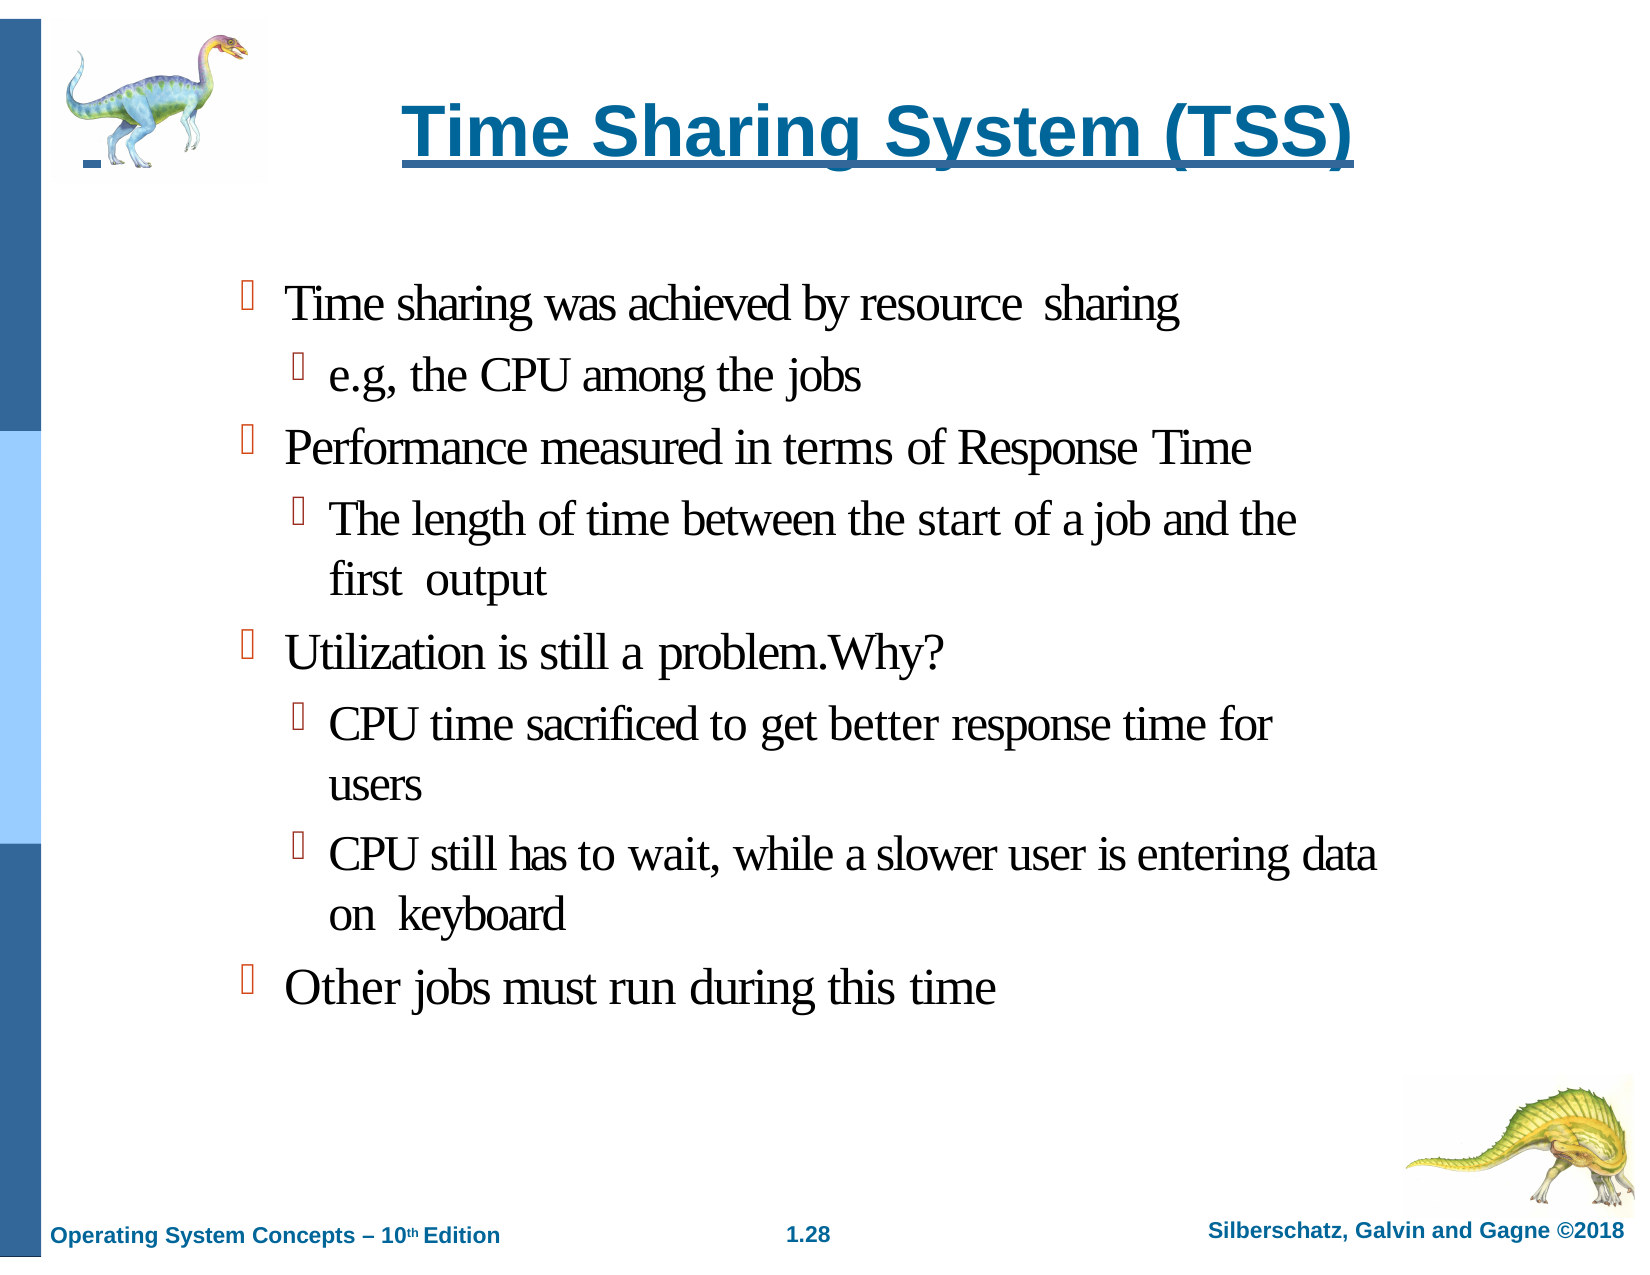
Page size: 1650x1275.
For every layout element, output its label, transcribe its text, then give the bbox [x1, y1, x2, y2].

text_box Time sharing was achieved by resource sharing e.g, the CPU among the jobs Performance measured in terms of Response Time The length of time between the start of a job and the first output Utilization is still a problem.Why? CPU time sacrificed to get better response time for users CPU still has to wait, while a slower user is entering data on keyboard Other jobs must run during this time [238, 255, 1422, 1015]
footer Silberschatz, Galvin and Gagne ©2018 [1206, 1215, 1626, 1275]
picture [51, 18, 268, 183]
slide_number Operating System Concepts – 10th Edition [47, 1221, 508, 1275]
text_box [0, 431, 42, 1257]
slide_number 1. [783, 1219, 838, 1275]
text_box [1402, 1074, 1635, 1218]
title Time Sharing System (TSS) [80, 80, 1543, 296]
